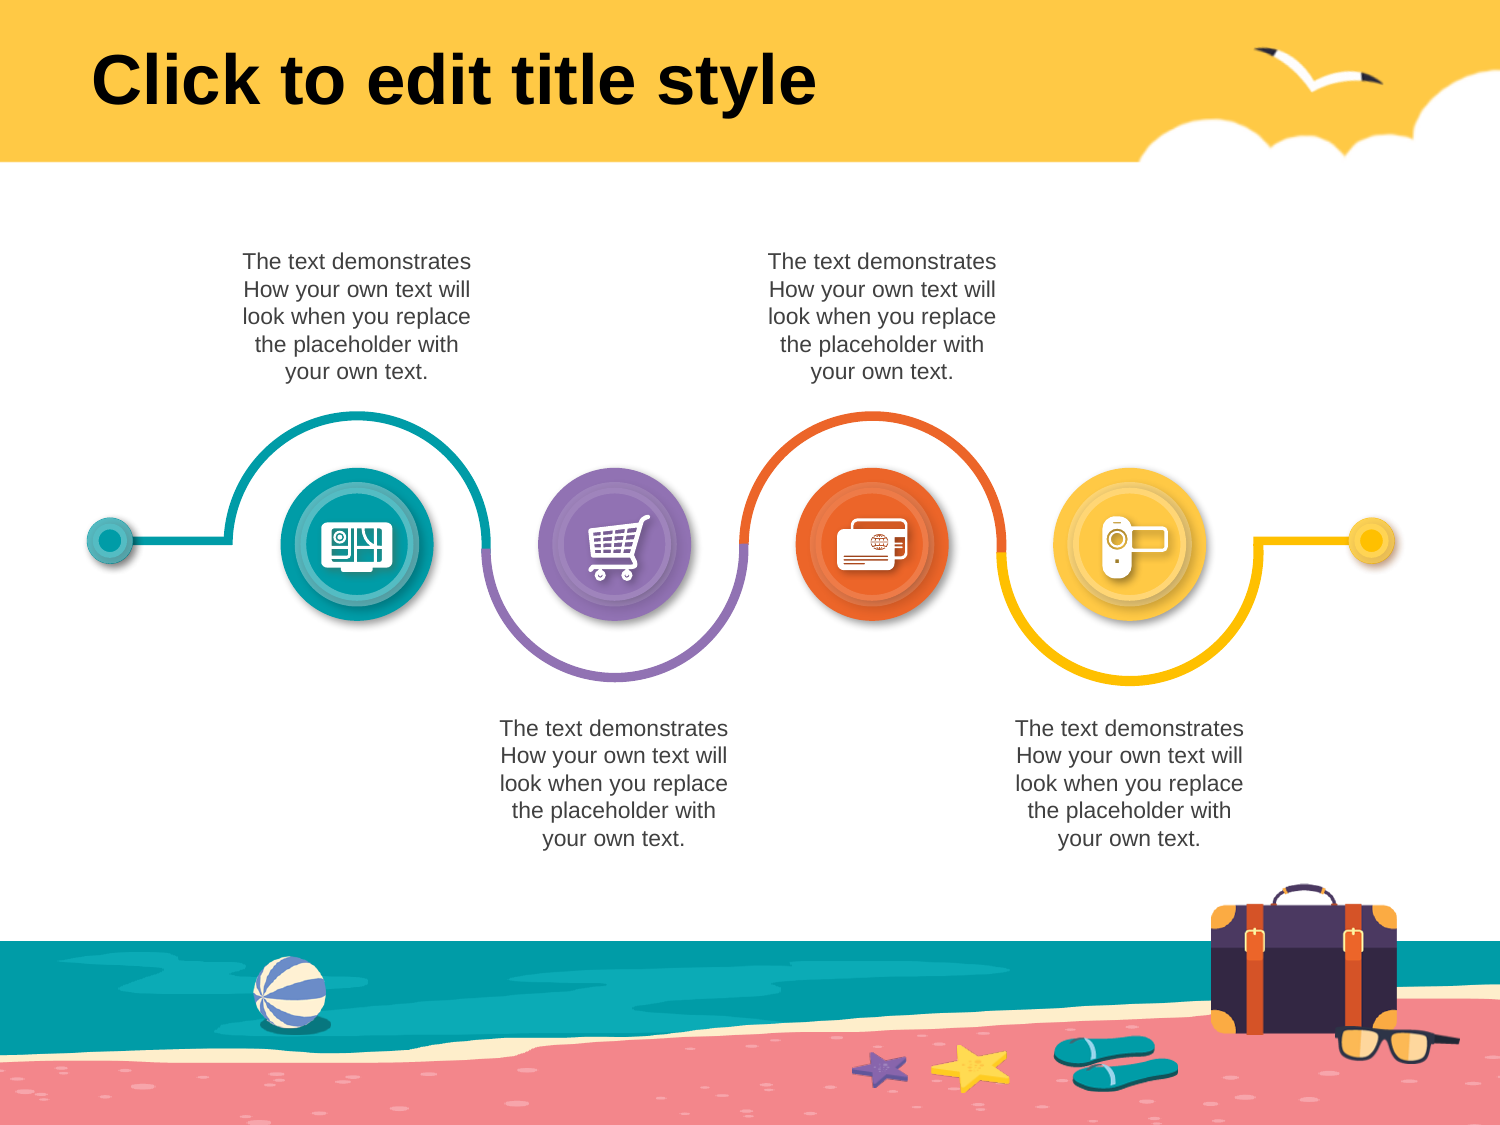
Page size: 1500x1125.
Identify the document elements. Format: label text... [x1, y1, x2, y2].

text_box The text demonstrates How your own text will look when you replace the placeholder with your own text. [998, 706, 1261, 859]
picture [0, 0, 1500, 1125]
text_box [86, 410, 1396, 687]
text_box The text demonstrates How your own text will look when you replace the placeholder with your own text. [751, 239, 1014, 392]
text_box The text demonstrates How your own text will look when you replace the placeholder with your own text. [226, 239, 488, 392]
title Click to edit title style [76, 0, 1107, 152]
text_box The text demonstrates How your own text will look when you replace the placeholder with your own text. [483, 706, 745, 859]
